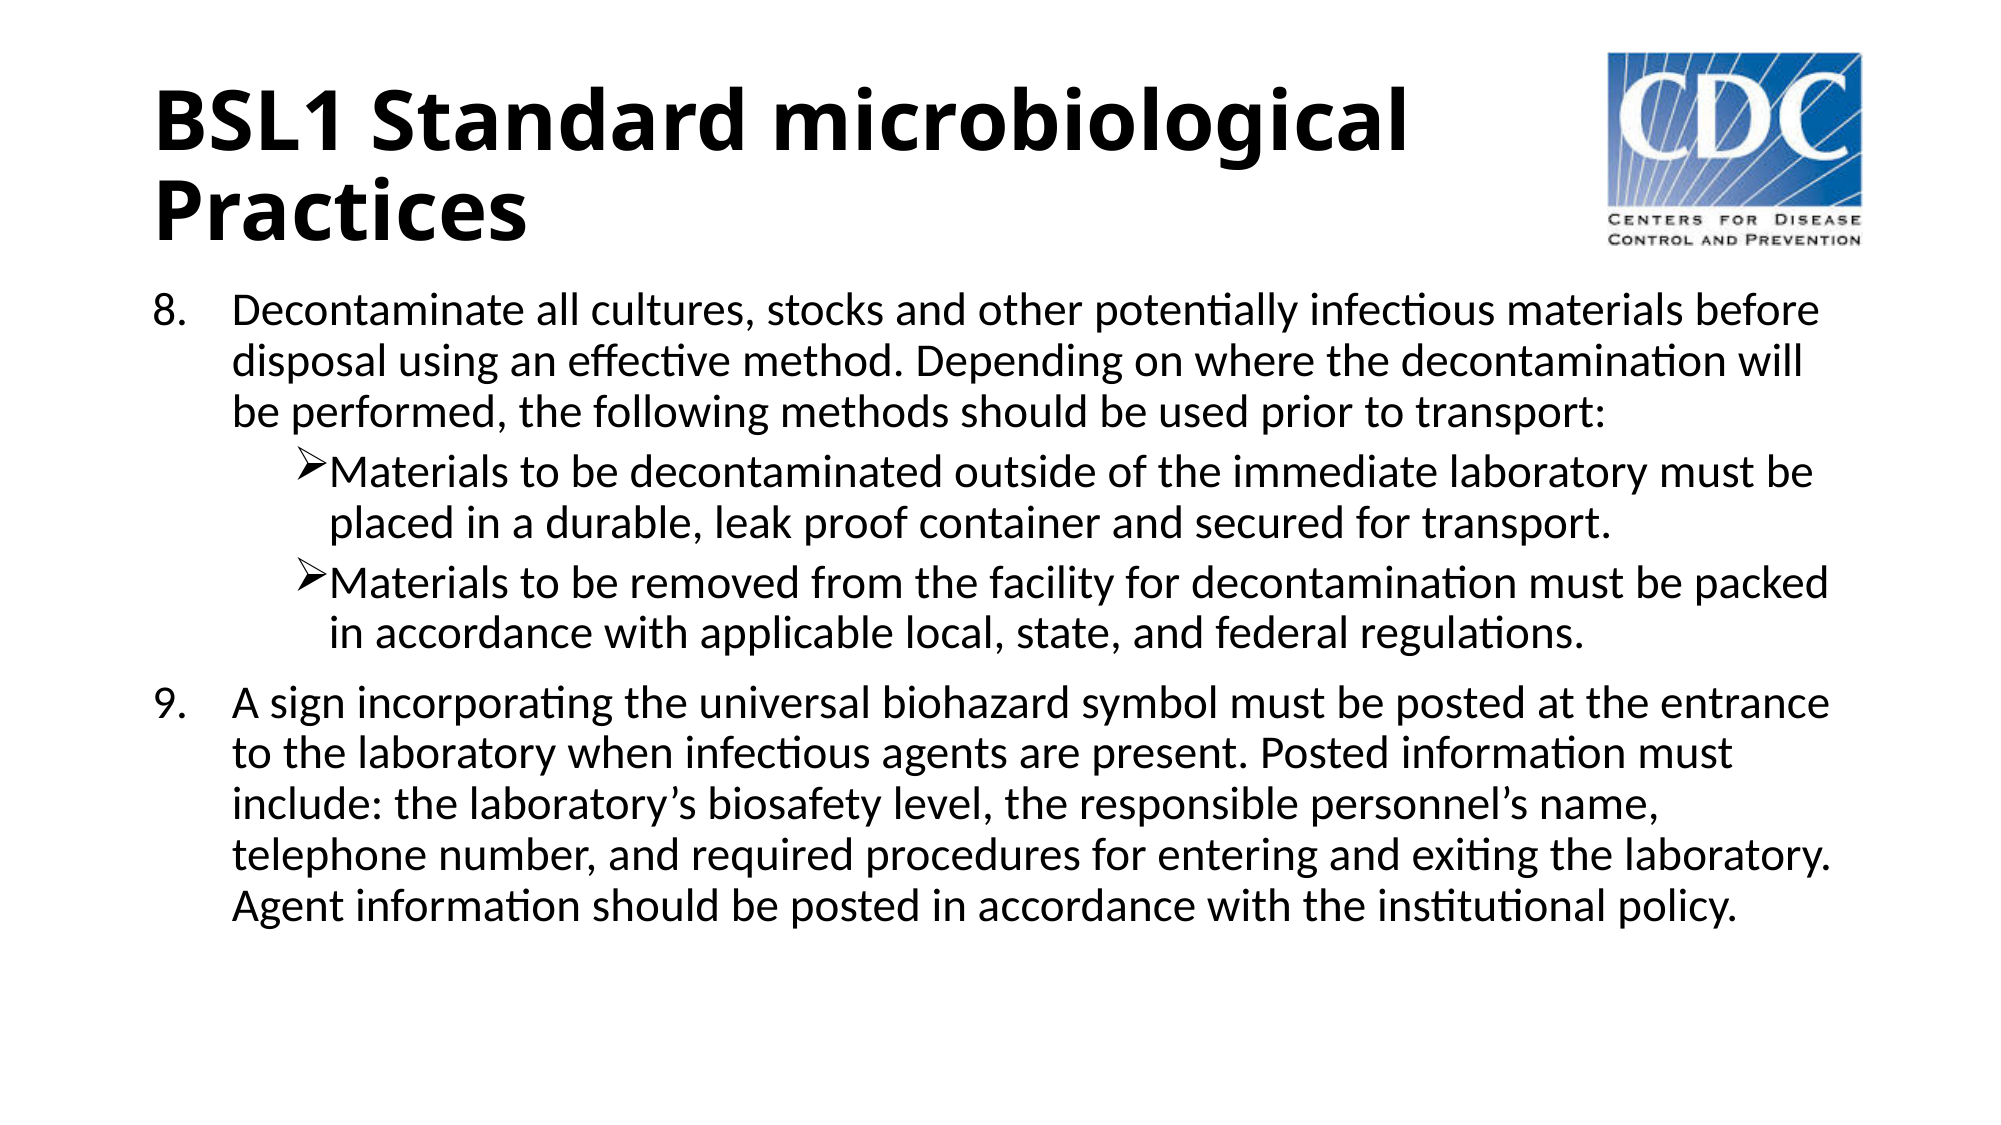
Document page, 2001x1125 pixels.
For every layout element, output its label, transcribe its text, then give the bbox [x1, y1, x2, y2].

picture [1607, 52, 1863, 246]
list Decontaminate all cultures, stocks and other potentially infectious materials before disposal using an effective method. Depending on where the decontamination will be performed, the following methods should be used prior to transport: Materials to be decontaminated outside of the immediate laboratory must be placed in a durable, leak proof container and secured for transport. Materials to be removed from the facility for decontamination must be packed in accordance with applicable local, state, and federal regulations. A sign incorporating the universal biohazard symbol must be posted at the entrance to the laboratory when infectious agents are present. Posted information must include: the laboratory’s biosafety level, the responsible personnel’s name, telephone number, and required procedures for entering and exiting the laboratory. Agent information should be posted in accordance with the institutional policy. [137, 277, 1863, 1049]
title BSL1 Standard microbiological Practices [137, 59, 1581, 277]
